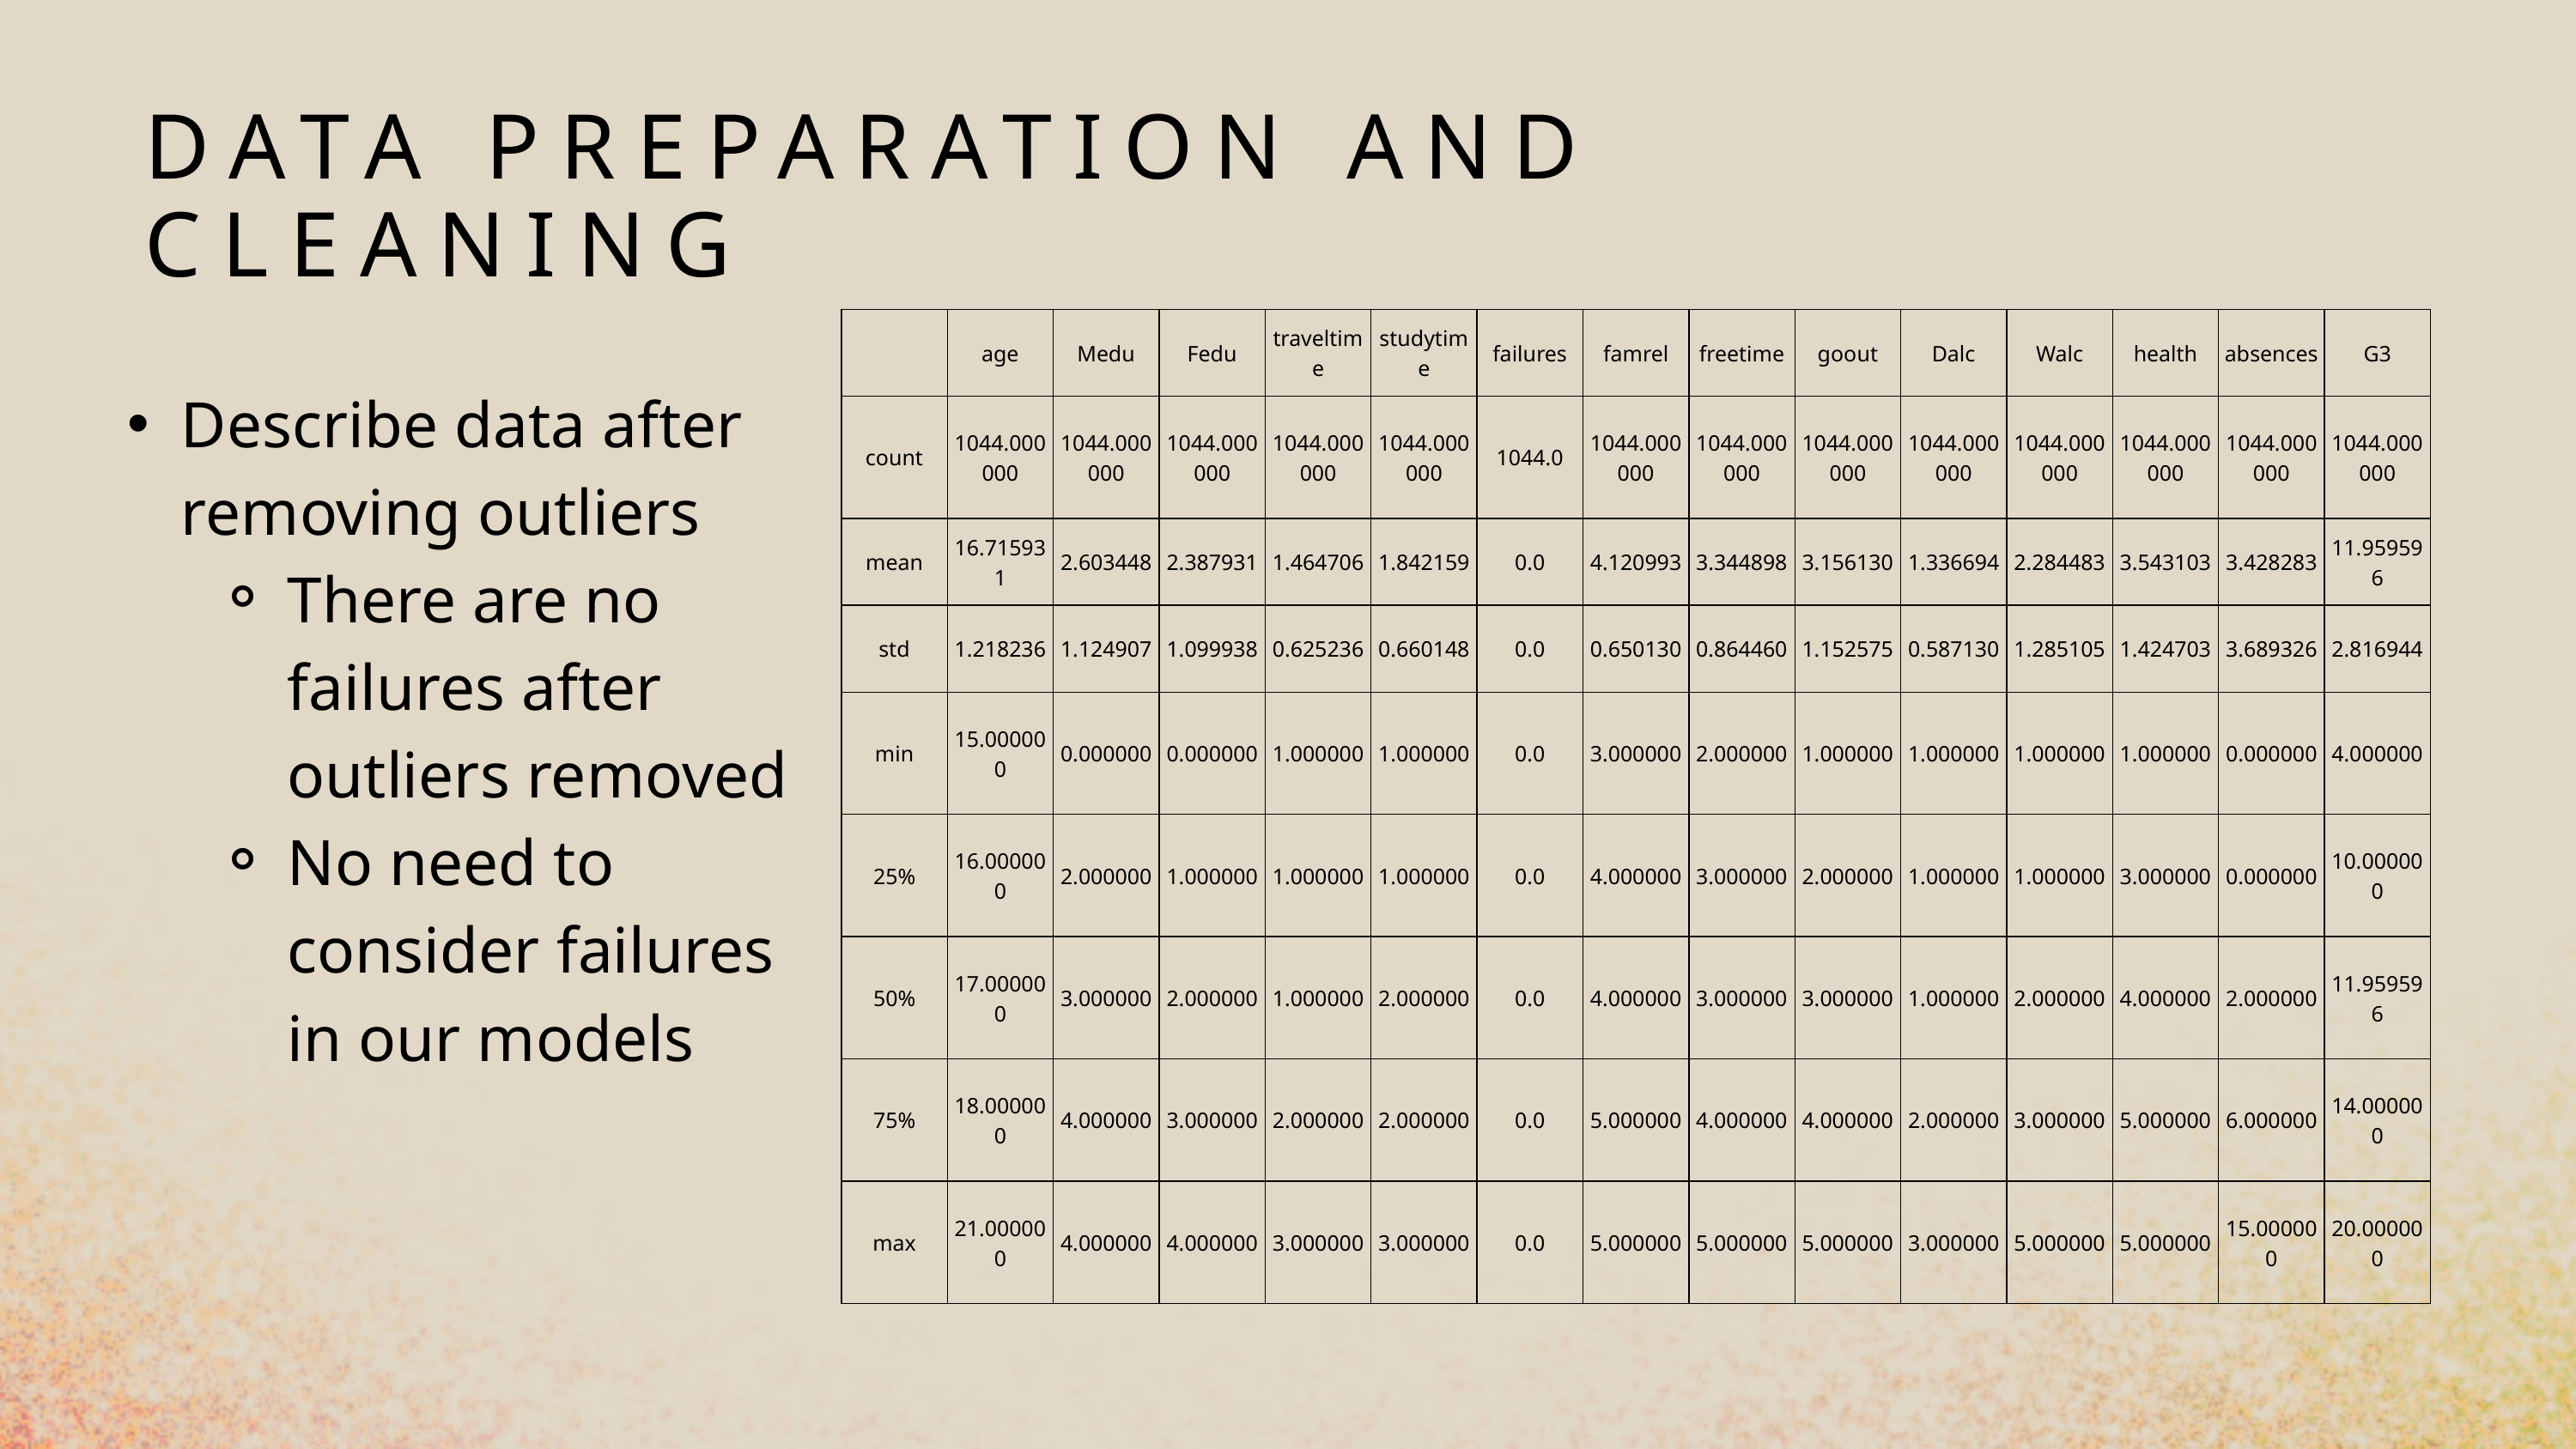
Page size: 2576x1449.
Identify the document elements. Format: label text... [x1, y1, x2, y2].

table_cell 1.285105 [2008, 606, 2112, 692]
table_cell 1044.000000 [1795, 397, 1900, 518]
table_cell 2.000000 [1901, 1059, 2006, 1180]
table_cell 1044.000000 [1160, 397, 1265, 518]
table_cell 20.000000 [2325, 1182, 2430, 1303]
text_box Describe data after removing outliers There are no failures after outliers removed No need to consider failures in our models [74, 372, 841, 1074]
table_cell 0.000000 [2219, 693, 2324, 814]
table_cell 0.0 [1478, 1059, 1583, 1180]
table_cell 2.000000 [1690, 693, 1795, 814]
table_cell 0.000000 [1160, 693, 1265, 814]
table_header freetime [1690, 310, 1795, 396]
table_cell 16.715931 [948, 519, 1053, 604]
table_cell 3.000000 [2008, 1059, 2112, 1180]
table_cell 1044.000000 [1583, 397, 1688, 518]
table_cell 0.0 [1478, 1182, 1583, 1303]
table_header health [2113, 310, 2218, 396]
table_cell 1.099938 [1160, 606, 1265, 692]
table_cell 5.000000 [1690, 1182, 1795, 1303]
table_cell 4.000000 [1690, 1059, 1795, 1180]
table_cell 17.000000 [948, 937, 1053, 1058]
table_cell 25% [842, 815, 947, 936]
table_cell 2.000000 [1266, 1059, 1370, 1180]
table_cell 1.000000 [1266, 693, 1370, 814]
table_cell 4.000000 [1054, 1059, 1158, 1180]
table_cell 1.152575 [1795, 606, 1900, 692]
table_cell 3.000000 [1371, 1182, 1476, 1303]
table_cell 6.000000 [2219, 1059, 2324, 1180]
table_cell 0.0 [1478, 606, 1583, 692]
table_cell 5.000000 [1795, 1182, 1900, 1303]
table_header G3 [2325, 310, 2430, 396]
table_cell 1.000000 [1795, 693, 1900, 814]
table_cell 1044.000000 [2113, 397, 2218, 518]
table_cell 2.284483 [2008, 519, 2112, 604]
table_cell 0.0 [1478, 937, 1583, 1058]
table_cell 0.587130 [1901, 606, 2006, 692]
table_cell 4.120993 [1583, 519, 1688, 604]
table_cell 3.543103 [2113, 519, 2218, 604]
table_cell 0.650130 [1583, 606, 1688, 692]
text_box [0, 0, 2576, 1449]
table_cell mean [842, 519, 947, 604]
table_cell 2.000000 [1371, 1059, 1476, 1180]
table_cell 4.000000 [2113, 937, 2218, 1058]
table_cell 1044.0 [1478, 397, 1583, 518]
table_cell 0.0 [1478, 815, 1583, 936]
table_cell 1044.000000 [2219, 397, 2324, 518]
table_cell 4.000000 [2325, 693, 2430, 814]
table_header studytime [1371, 310, 1476, 396]
table_cell 1.000000 [1160, 815, 1265, 936]
table_cell 1.000000 [1371, 815, 1476, 936]
table_cell 3.000000 [1054, 937, 1158, 1058]
table_cell 3.000000 [1583, 693, 1688, 814]
table_cell 1.000000 [2008, 815, 2112, 936]
table_cell 4.000000 [1160, 1182, 1265, 1303]
table_cell 11.959596 [2325, 519, 2430, 604]
table_cell 4.000000 [1795, 1059, 1900, 1180]
table_cell 3.000000 [1901, 1182, 2006, 1303]
table_header failures [1478, 310, 1583, 396]
table_cell 1044.000000 [1901, 397, 2006, 518]
table_cell 0.660148 [1371, 606, 1476, 692]
table_cell 1.000000 [1901, 693, 2006, 814]
table_cell 0.625236 [1266, 606, 1370, 692]
table_header Dalc [1901, 310, 2006, 396]
table_header [842, 310, 947, 396]
table_header famrel [1583, 310, 1688, 396]
table_cell 21.000000 [948, 1182, 1053, 1303]
table_cell 2.000000 [1160, 937, 1265, 1058]
table_cell 10.000000 [2325, 815, 2430, 936]
table_cell 14.000000 [2325, 1059, 2430, 1180]
table_cell 5.000000 [2008, 1182, 2112, 1303]
table_cell 1.424703 [2113, 606, 2218, 692]
table_cell 3.428283 [2219, 519, 2324, 604]
table_cell 0.0 [1478, 519, 1583, 604]
table_cell 1.464706 [1266, 519, 1370, 604]
table_cell 0.000000 [1054, 693, 1158, 814]
table_cell 0.864460 [1690, 606, 1795, 692]
table_cell 1.000000 [2113, 693, 2218, 814]
table_cell 0.0 [1478, 693, 1583, 814]
table_cell 3.000000 [1690, 937, 1795, 1058]
table_cell 1044.000000 [2325, 397, 2430, 518]
table_cell 2.387931 [1160, 519, 1265, 604]
table_cell 1.336694 [1901, 519, 2006, 604]
table_cell 1.000000 [1371, 693, 1476, 814]
table_cell 1044.000000 [1054, 397, 1158, 518]
table_cell 1.842159 [1371, 519, 1476, 604]
table_header traveltime [1266, 310, 1370, 396]
table_cell 4.000000 [1583, 815, 1688, 936]
table_cell 1.218236 [948, 606, 1053, 692]
table_cell 3.000000 [1690, 815, 1795, 936]
table_cell max [842, 1182, 947, 1303]
table_cell 1044.000000 [1266, 397, 1370, 518]
table_cell 3.689326 [2219, 606, 2324, 692]
table_cell 1.000000 [1266, 815, 1370, 936]
table_cell 2.000000 [1371, 937, 1476, 1058]
table_cell 2.000000 [1054, 815, 1158, 936]
table_header goout [1795, 310, 1900, 396]
table_cell 5.000000 [2113, 1059, 2218, 1180]
table_header Fedu [1160, 310, 1265, 396]
table_cell 3.000000 [1795, 937, 1900, 1058]
table_cell 1044.000000 [1371, 397, 1476, 518]
table_cell 15.000000 [2219, 1182, 2324, 1303]
table_cell 2.000000 [2219, 937, 2324, 1058]
table_cell 2.816944 [2325, 606, 2430, 692]
table_cell count [842, 397, 947, 518]
table_cell 1.000000 [1266, 937, 1370, 1058]
table_cell 5.000000 [1583, 1059, 1688, 1180]
table_cell 3.156130 [1795, 519, 1900, 604]
text_box DATA PREPARATION AND CLEANING [144, 98, 2227, 295]
table_cell 3.000000 [1160, 1059, 1265, 1180]
table_header age [948, 310, 1053, 396]
table_cell 15.000000 [948, 693, 1053, 814]
table_cell 3.000000 [1266, 1182, 1370, 1303]
table_cell 1044.000000 [1690, 397, 1795, 518]
table_cell 1044.000000 [948, 397, 1053, 518]
table_header absences [2219, 310, 2324, 396]
table_cell 5.000000 [1583, 1182, 1688, 1303]
table_cell 75% [842, 1059, 947, 1180]
table_cell 1.124907 [1054, 606, 1158, 692]
table_cell 0.000000 [2219, 815, 2324, 936]
table_cell 2.000000 [2008, 937, 2112, 1058]
table_cell 18.000000 [948, 1059, 1053, 1180]
table_header Walc [2008, 310, 2112, 396]
table_header Medu [1054, 310, 1158, 396]
table_cell 1.000000 [1901, 937, 2006, 1058]
table_cell 16.000000 [948, 815, 1053, 936]
table_cell 1.000000 [1901, 815, 2006, 936]
table_cell 3.344898 [1690, 519, 1795, 604]
table_cell 5.000000 [2113, 1182, 2218, 1303]
table_cell 50% [842, 937, 947, 1058]
table_cell 4.000000 [1054, 1182, 1158, 1303]
table_cell 11.959596 [2325, 937, 2430, 1058]
table_cell 1.000000 [2008, 693, 2112, 814]
table_cell 3.000000 [2113, 815, 2218, 936]
table_cell std [842, 606, 947, 692]
table_cell 4.000000 [1583, 937, 1688, 1058]
table_cell 1044.000000 [2008, 397, 2112, 518]
table_cell 2.000000 [1795, 815, 1900, 936]
table_cell 2.603448 [1054, 519, 1158, 604]
table_cell min [842, 693, 947, 814]
